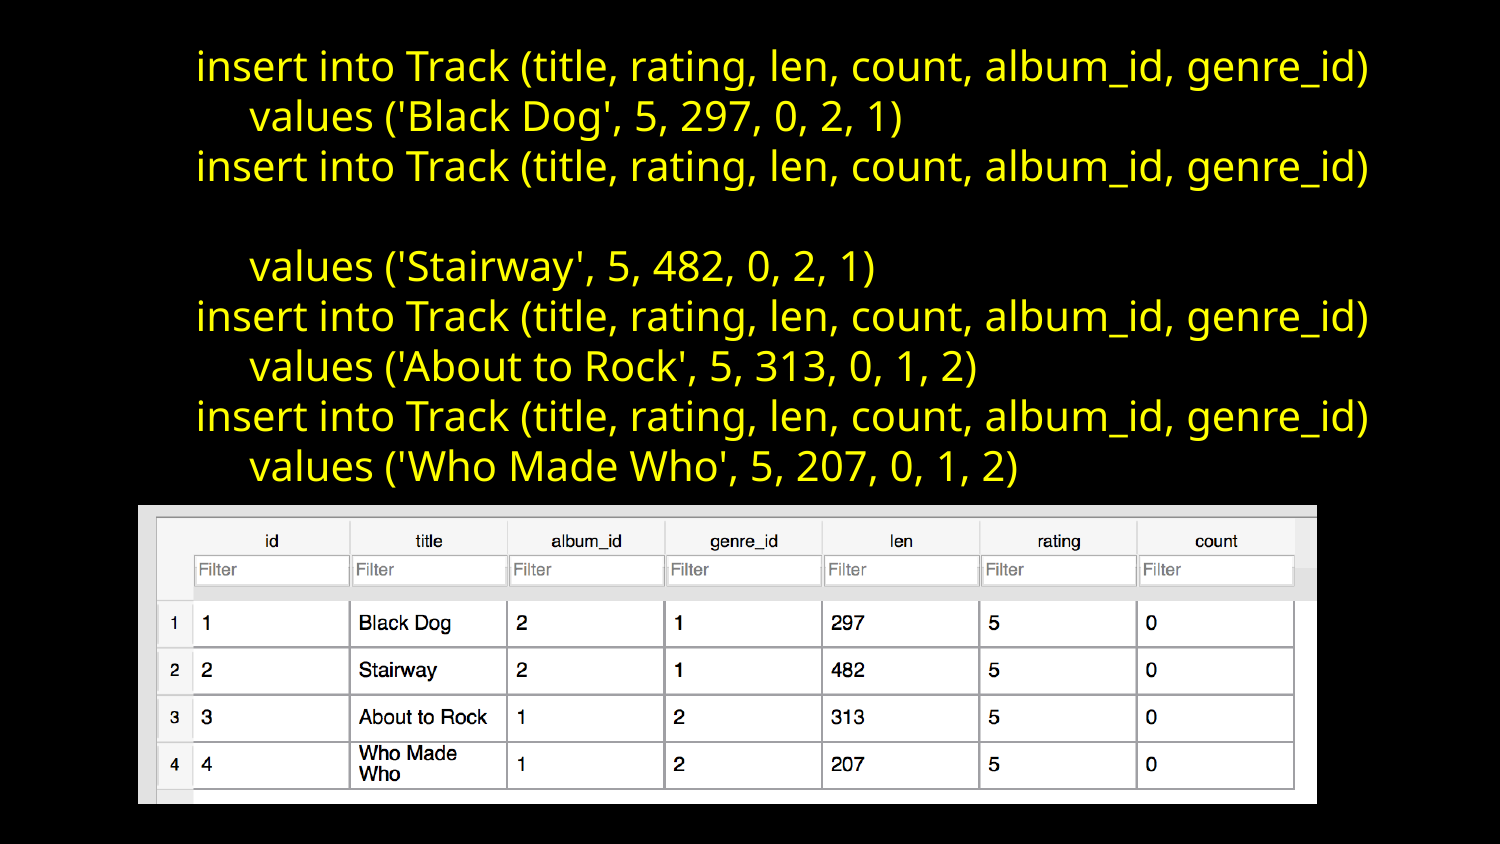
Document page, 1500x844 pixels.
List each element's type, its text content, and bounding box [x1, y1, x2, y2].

text_box insert into Track (title, rating, len, count, album_id, genre_id) values ('Black Dog', 5, 297, 0, 2, 1) insert into Track (title, rating, len, count, album_id, genre_id) values ('Stairway', 5, 482, 0, 2, 1) insert into Track (title, rating, len, count, album_id, genre_id) values ('About to Rock', 5, 313, 0, 1, 2) insert into Track (title, rating, len, count, album_id, genre_id) values ('Who Made Who', 5, 207, 0, 1, 2) [195, 67, 1380, 462]
picture [138, 504, 1318, 805]
